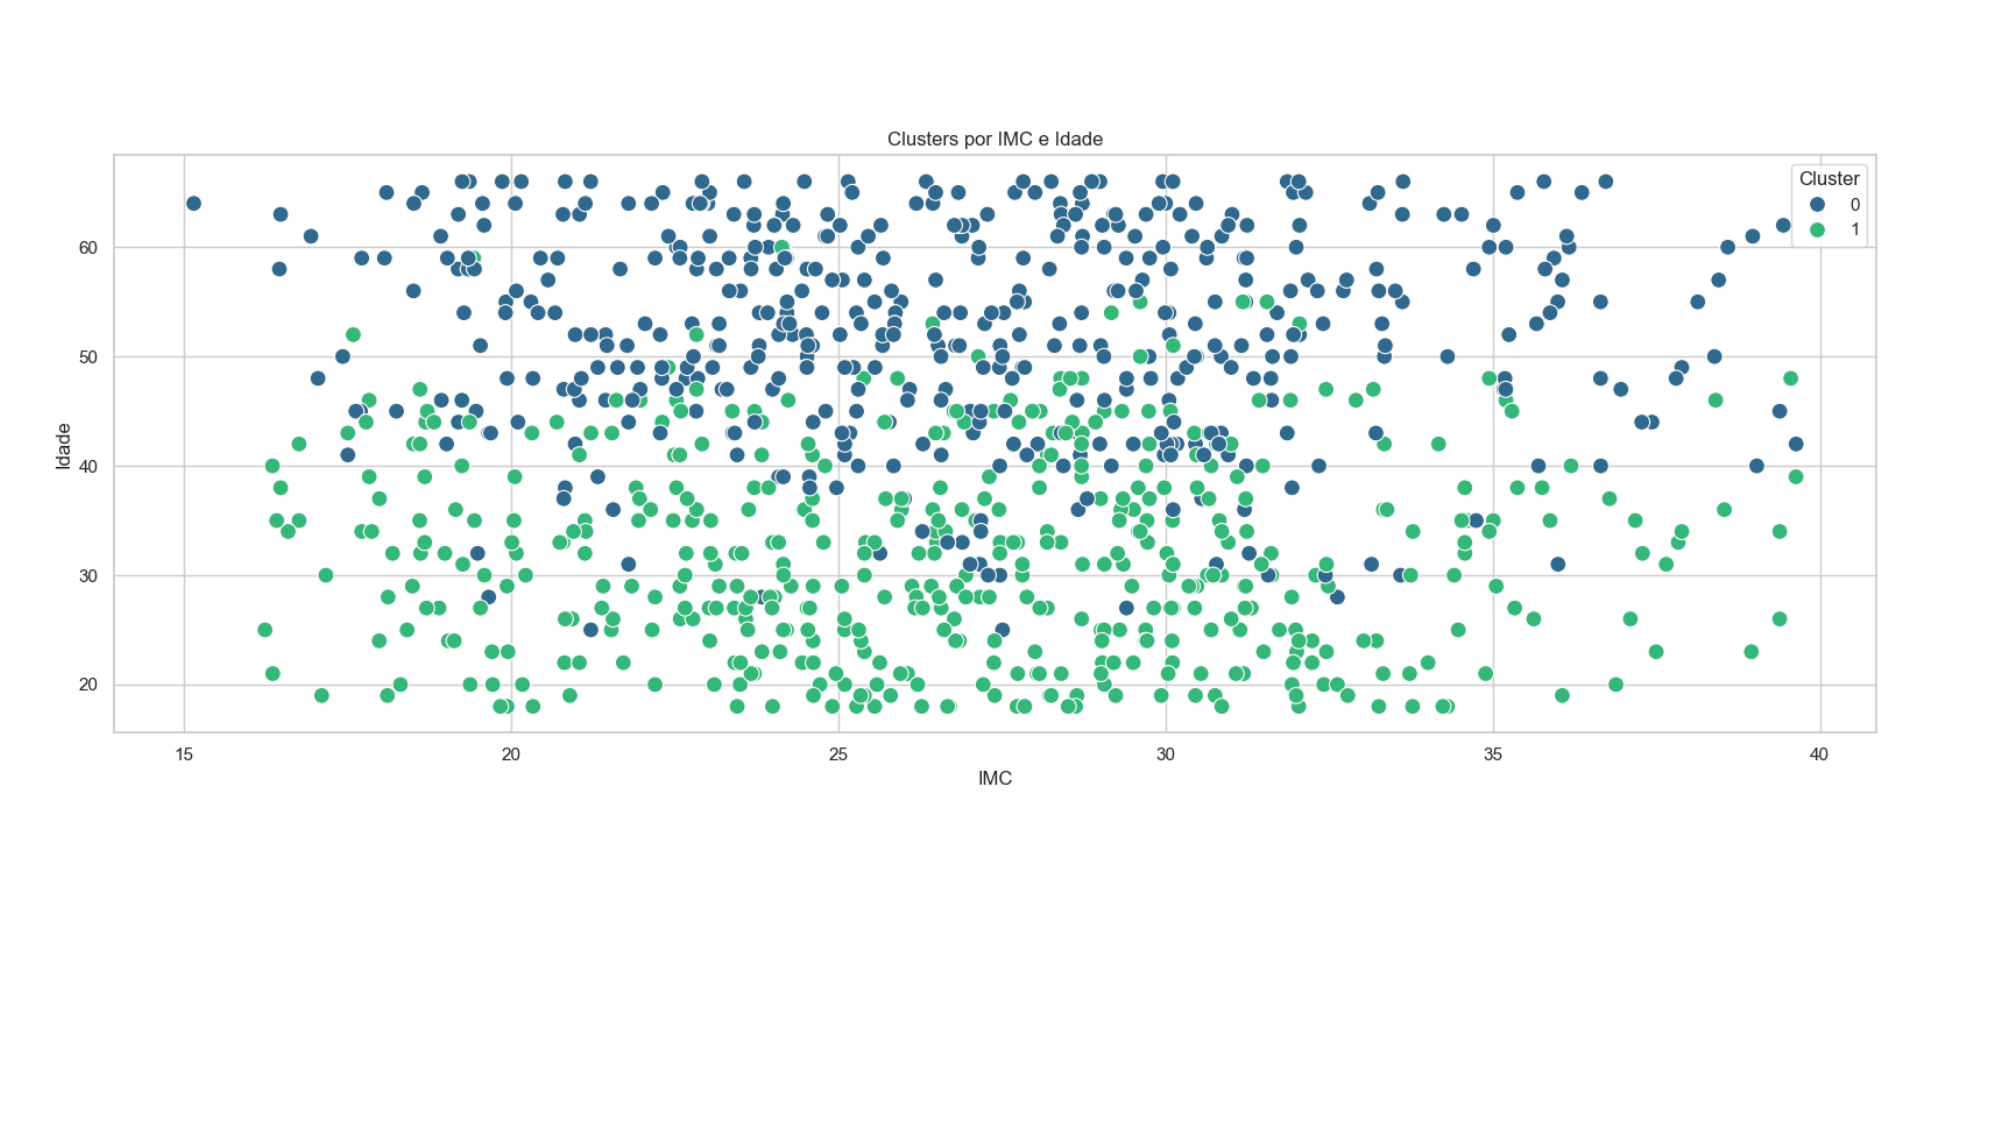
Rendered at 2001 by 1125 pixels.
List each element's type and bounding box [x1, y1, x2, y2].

picture [42, 119, 1888, 801]
